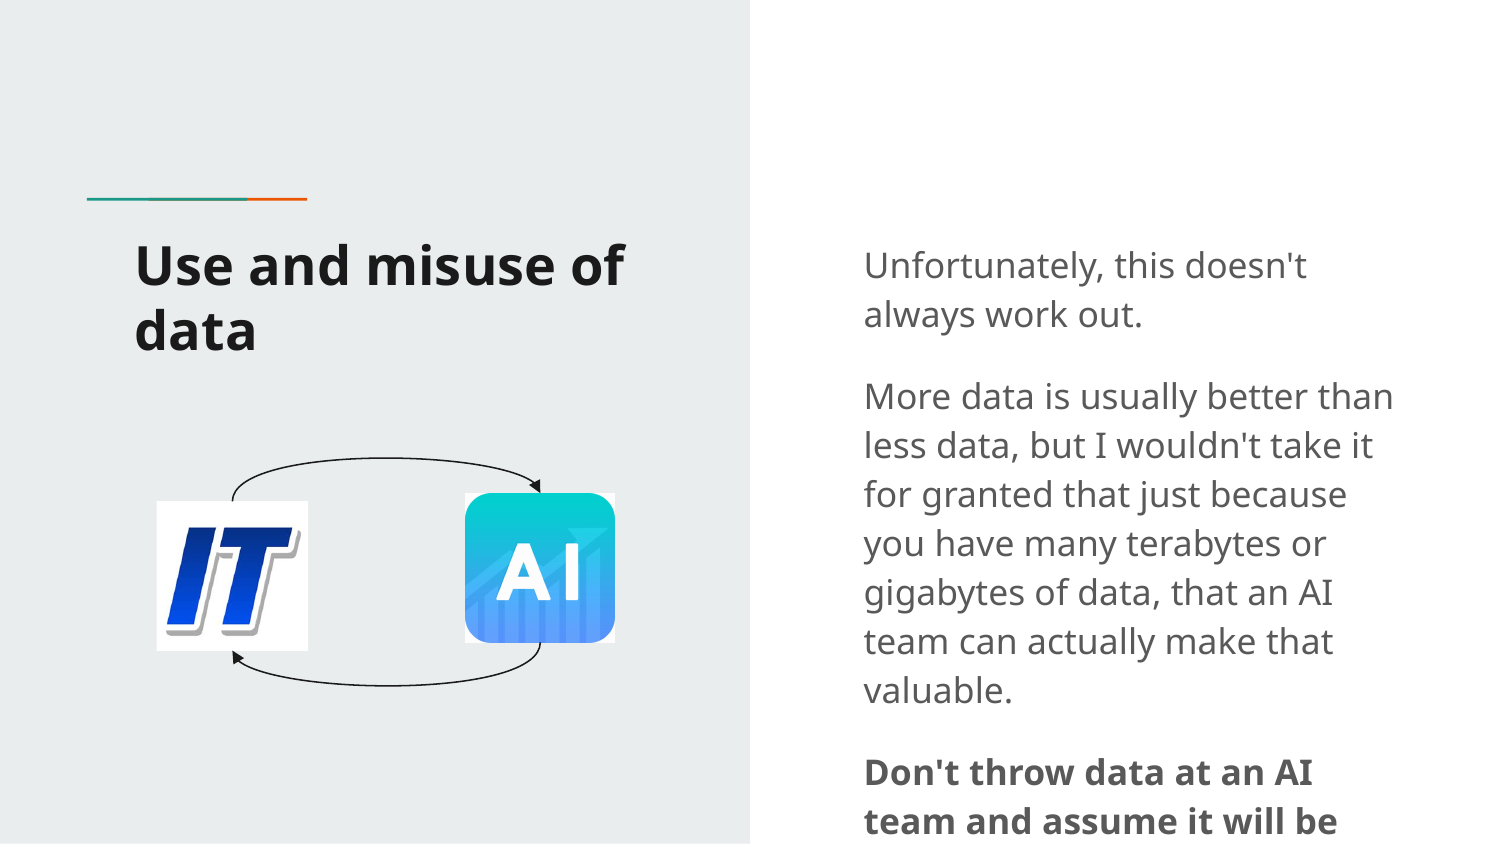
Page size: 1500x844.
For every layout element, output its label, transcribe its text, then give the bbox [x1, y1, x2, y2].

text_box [381, 658, 391, 801]
picture [465, 492, 616, 643]
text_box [381, 342, 391, 652]
list Unfortunately, this doesn't always work out. More data is usually better than less data, but I wouldn't take it for granted that just because you have many terabytes or gigabytes of data, that an AI team can actually make that valuable. Don't throw data at an AI team and assume it will be valuable. [848, 221, 1427, 719]
title Use and misuse of data [119, 216, 662, 494]
picture [156, 501, 309, 651]
